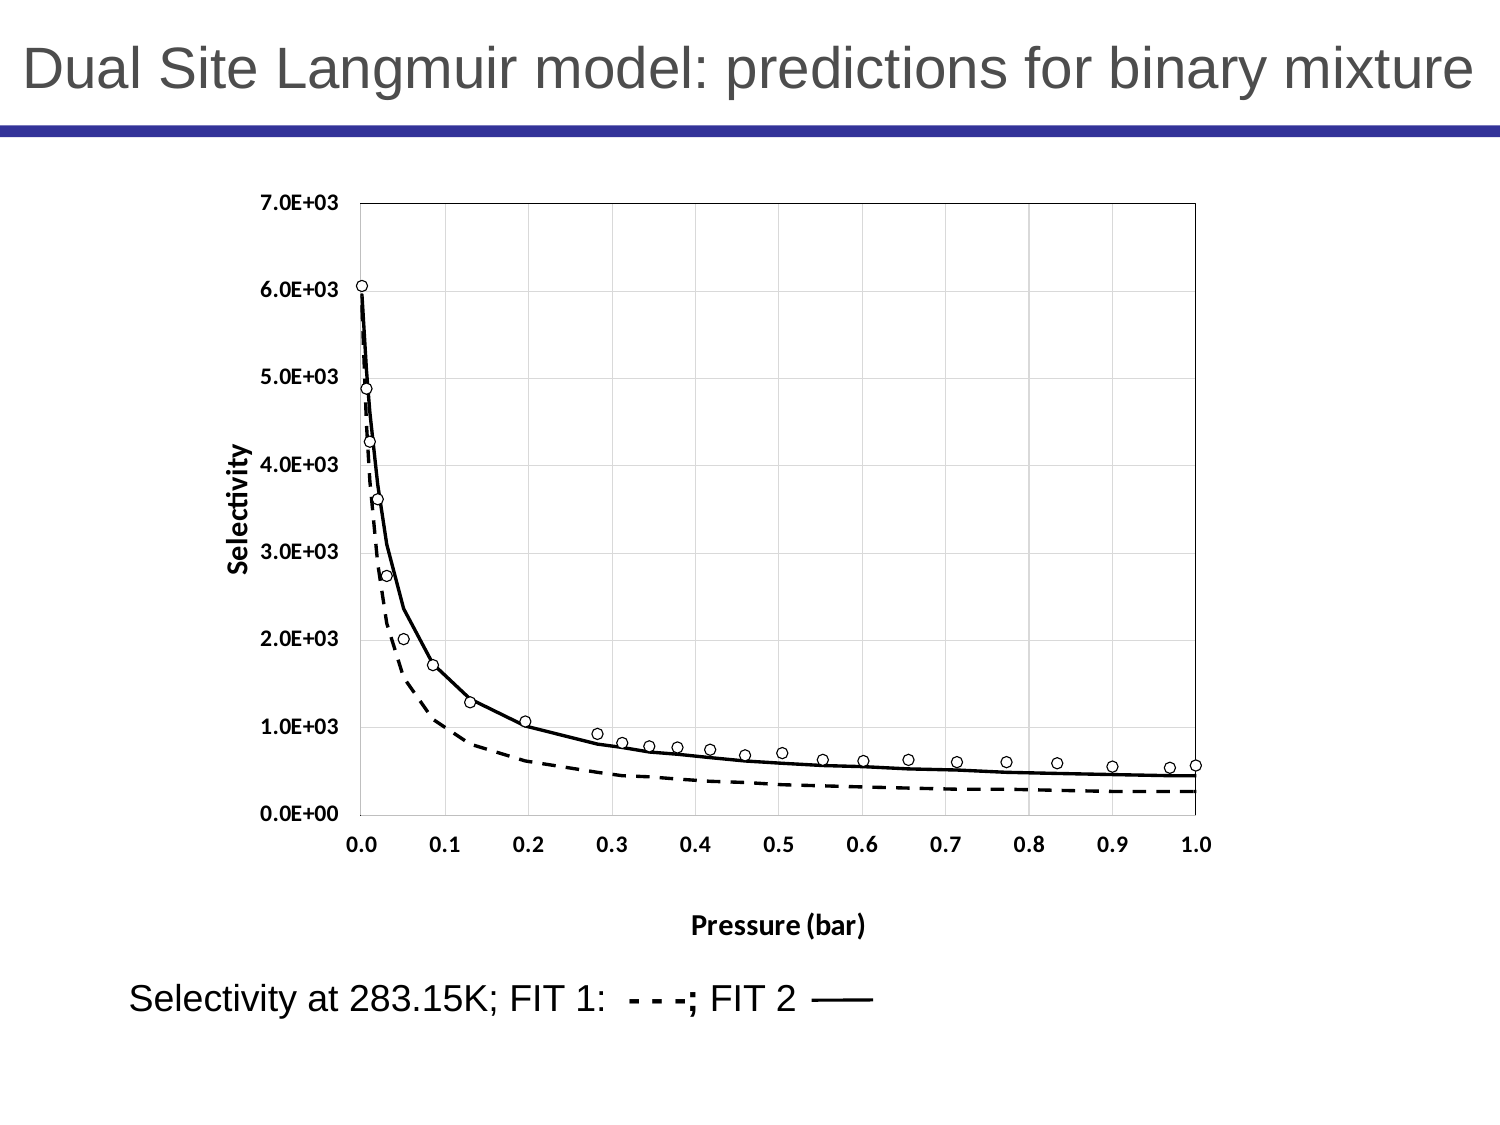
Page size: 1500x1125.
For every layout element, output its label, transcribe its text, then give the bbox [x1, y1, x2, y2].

text_box [0, 125, 1500, 138]
text_box Selectivity at 283.15K; FIT 1: - - -; FIT 2 [113, 966, 812, 1027]
text_box Dual Site Langmuir model: predictions for binary mixture [0, 10, 1500, 120]
picture [199, 181, 1258, 962]
